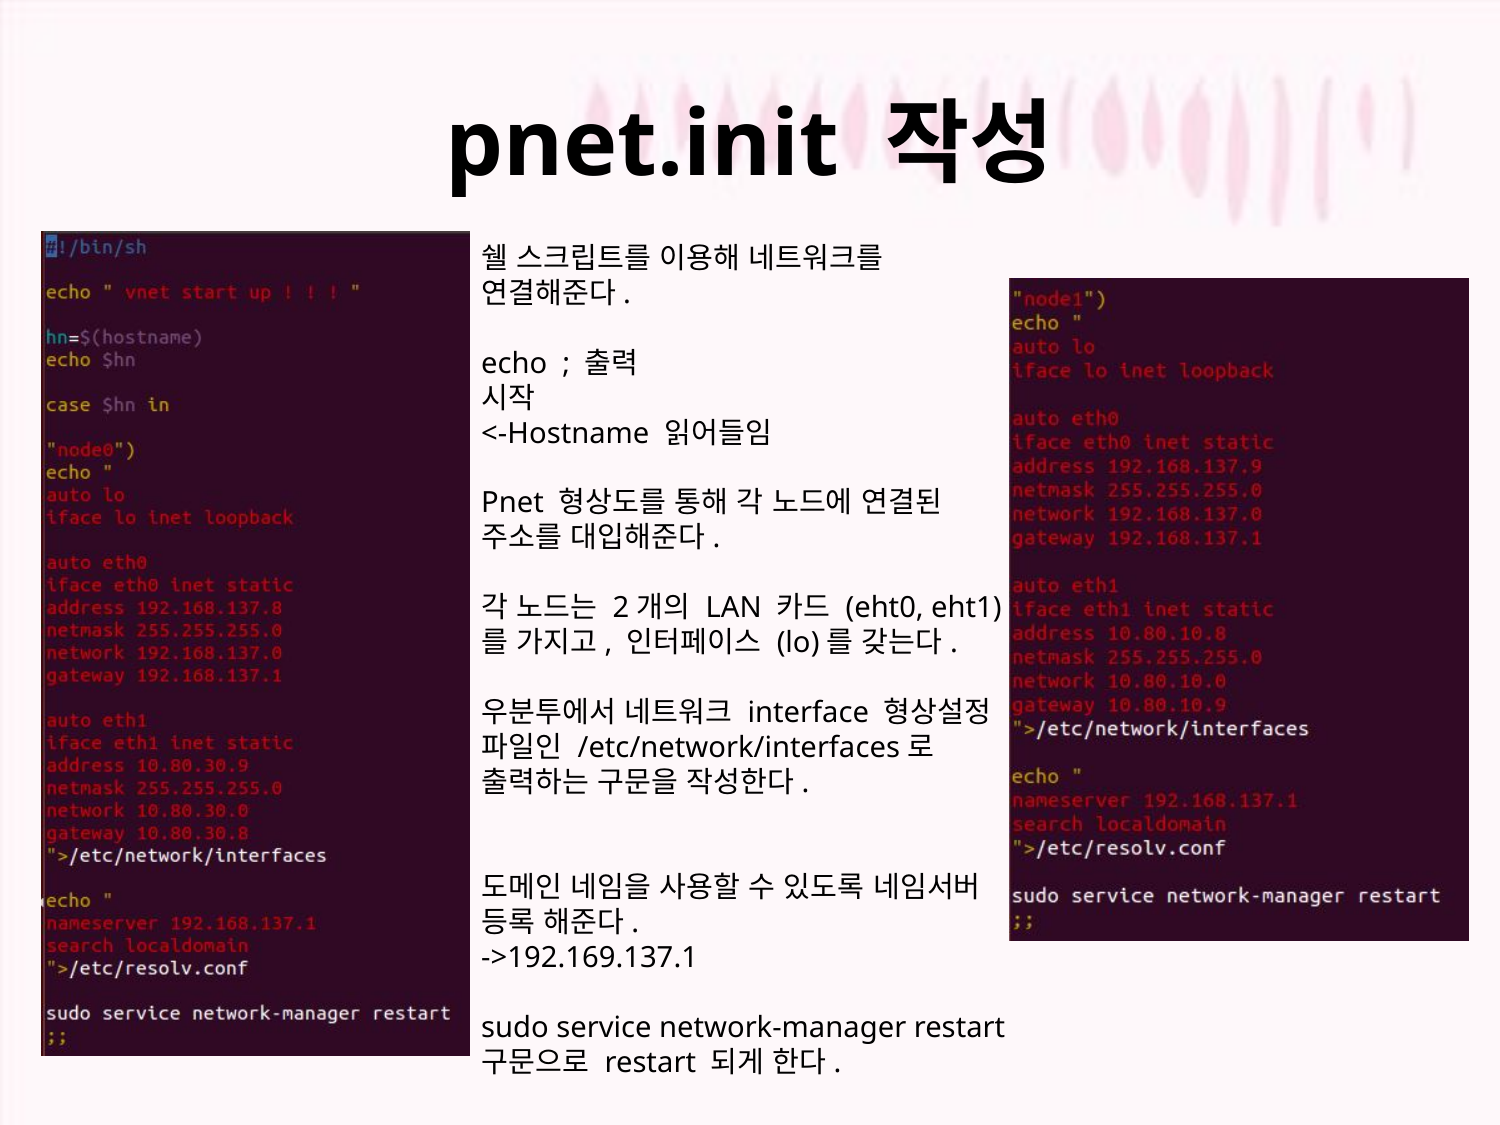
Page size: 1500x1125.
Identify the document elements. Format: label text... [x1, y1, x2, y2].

title pnet.init 작성 [75, 45, 1425, 233]
picture [0, 0, 1500, 1125]
text_box 쉘 스크립트를 이용해 네트워크를 연결해준다. echo ; 출력 시작 <-Hostname 읽어들임 Pnet 형상도를 통해 각 노드에 연결된 주소를 대입해준다. 각 노드는 2개의 LAN 카드 (eht0, eht1)를 가지고, 인터페이스 (lo)를 갖는다. 우분투에서 네트워크 interface 형상설정 파일인 /etc/network/interfaces로 출력하는 구문을 작성한다. 도메인 네임을 사용할 수 있도록 네임서버 등록 해준다. ->192.169.137.1 sudo service network-manager restart 구문으로 restart 되게 한다. [466, 231, 1034, 1086]
